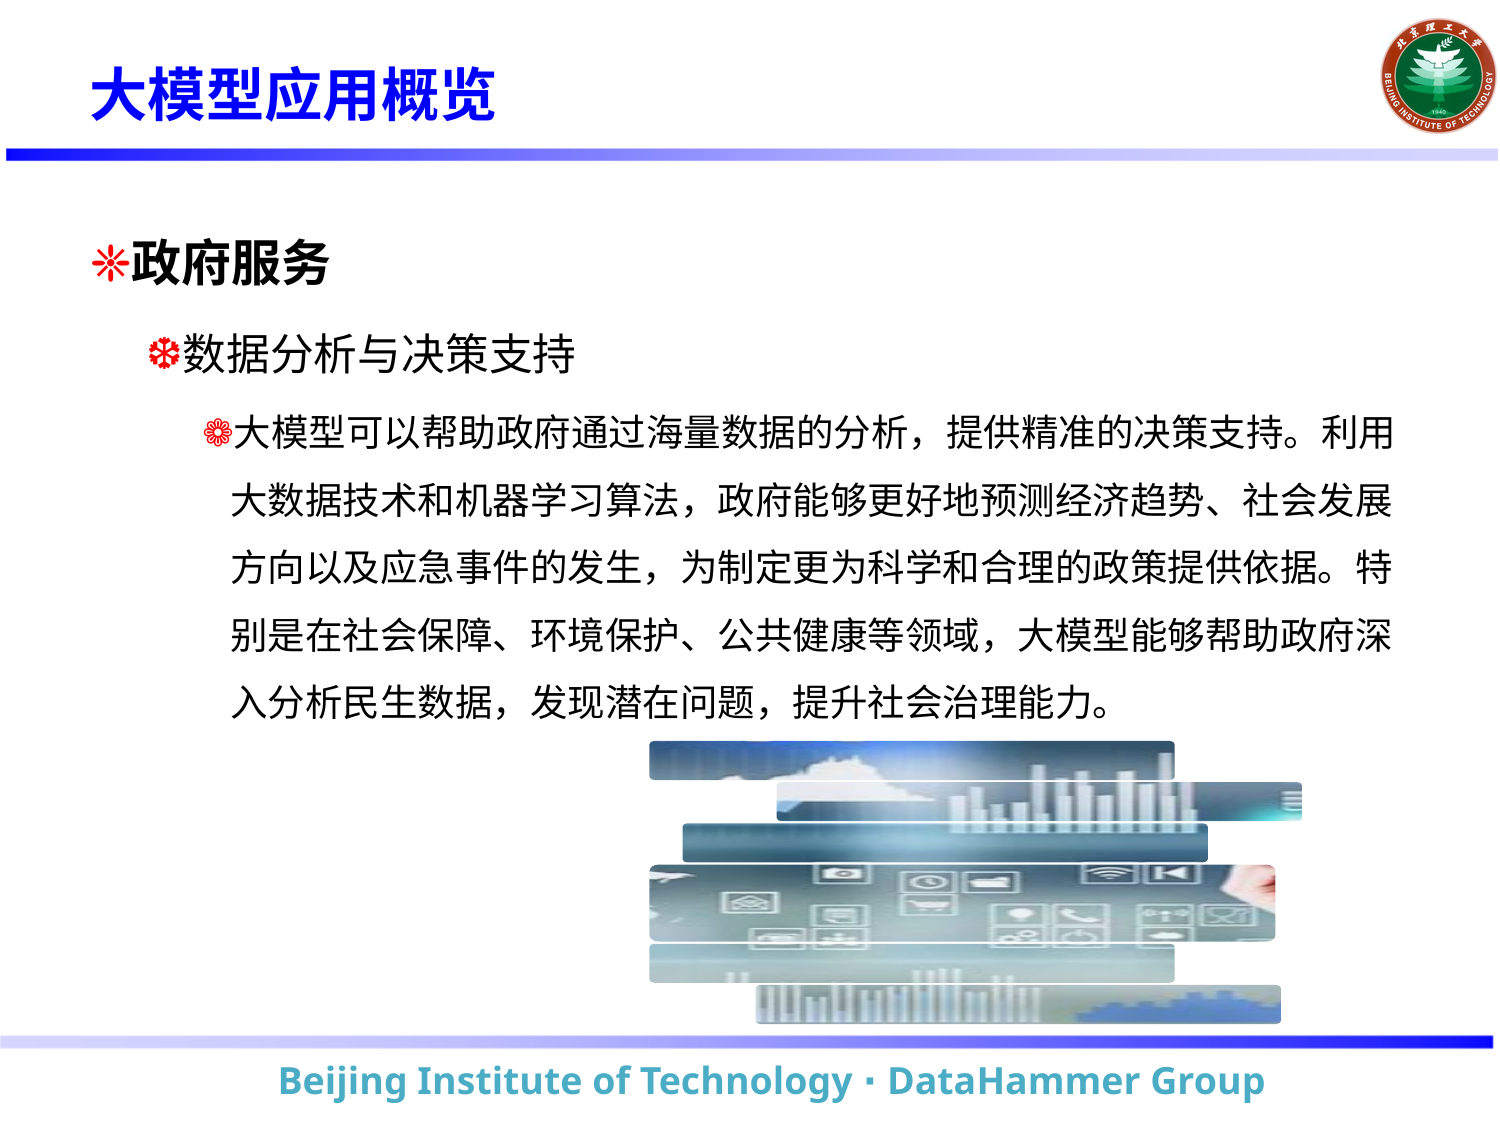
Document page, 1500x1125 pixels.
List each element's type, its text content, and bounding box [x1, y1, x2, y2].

picture [0, 16, 1500, 169]
picture [649, 740, 1303, 1025]
picture [0, 1028, 1498, 1063]
title 大模型应用概览 [74, 34, 1378, 152]
list 政府服务 数据分析与决策支持 大模型可以帮助政府通过海量数据的分析，提供精准的决策支持。利用大数据技术和机器学习算法，政府能够更好地预测经济趋势、社会发展方向以及应急事件的发生，为制定更为科学和合理的政策提供依据。特别是在社会保障、环境保护、公共健康等领域，大模型能够帮助政府深入分析民生数据，发现潜在问题，提升社会治理能力。 [74, 194, 1426, 767]
